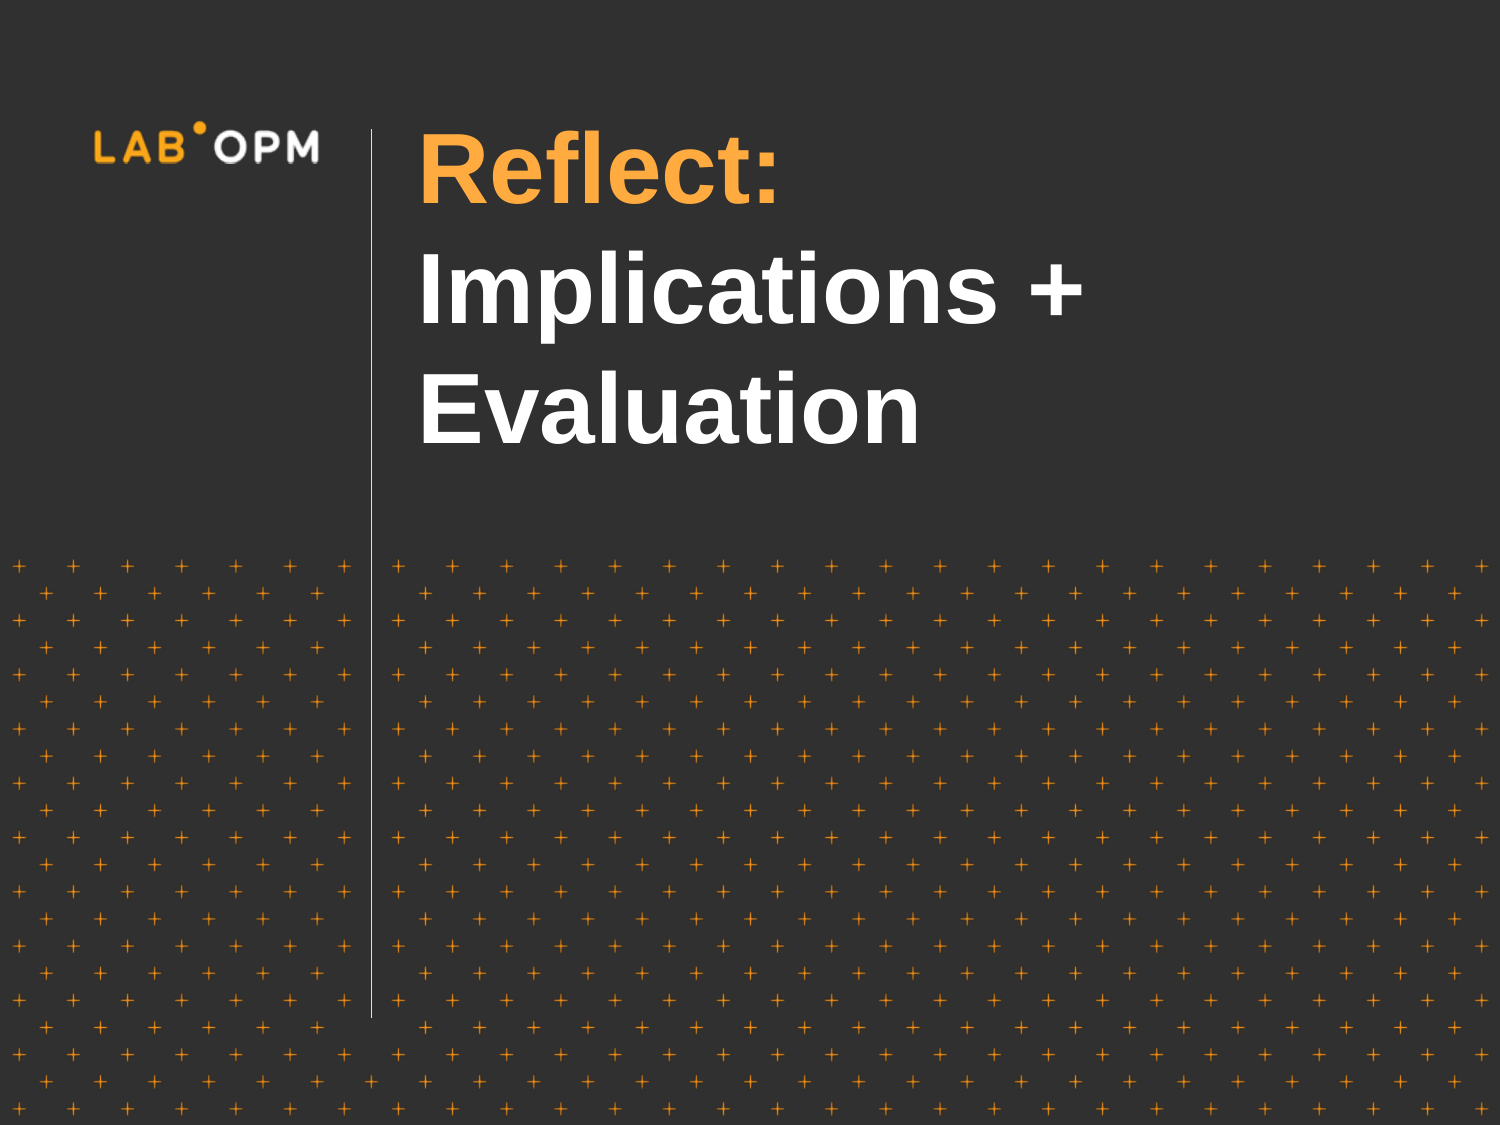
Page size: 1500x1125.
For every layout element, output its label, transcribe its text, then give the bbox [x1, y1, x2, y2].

title Reflect: Implications + Evaluation [402, 88, 1450, 547]
picture [88, 121, 326, 164]
picture [0, 549, 1500, 1123]
